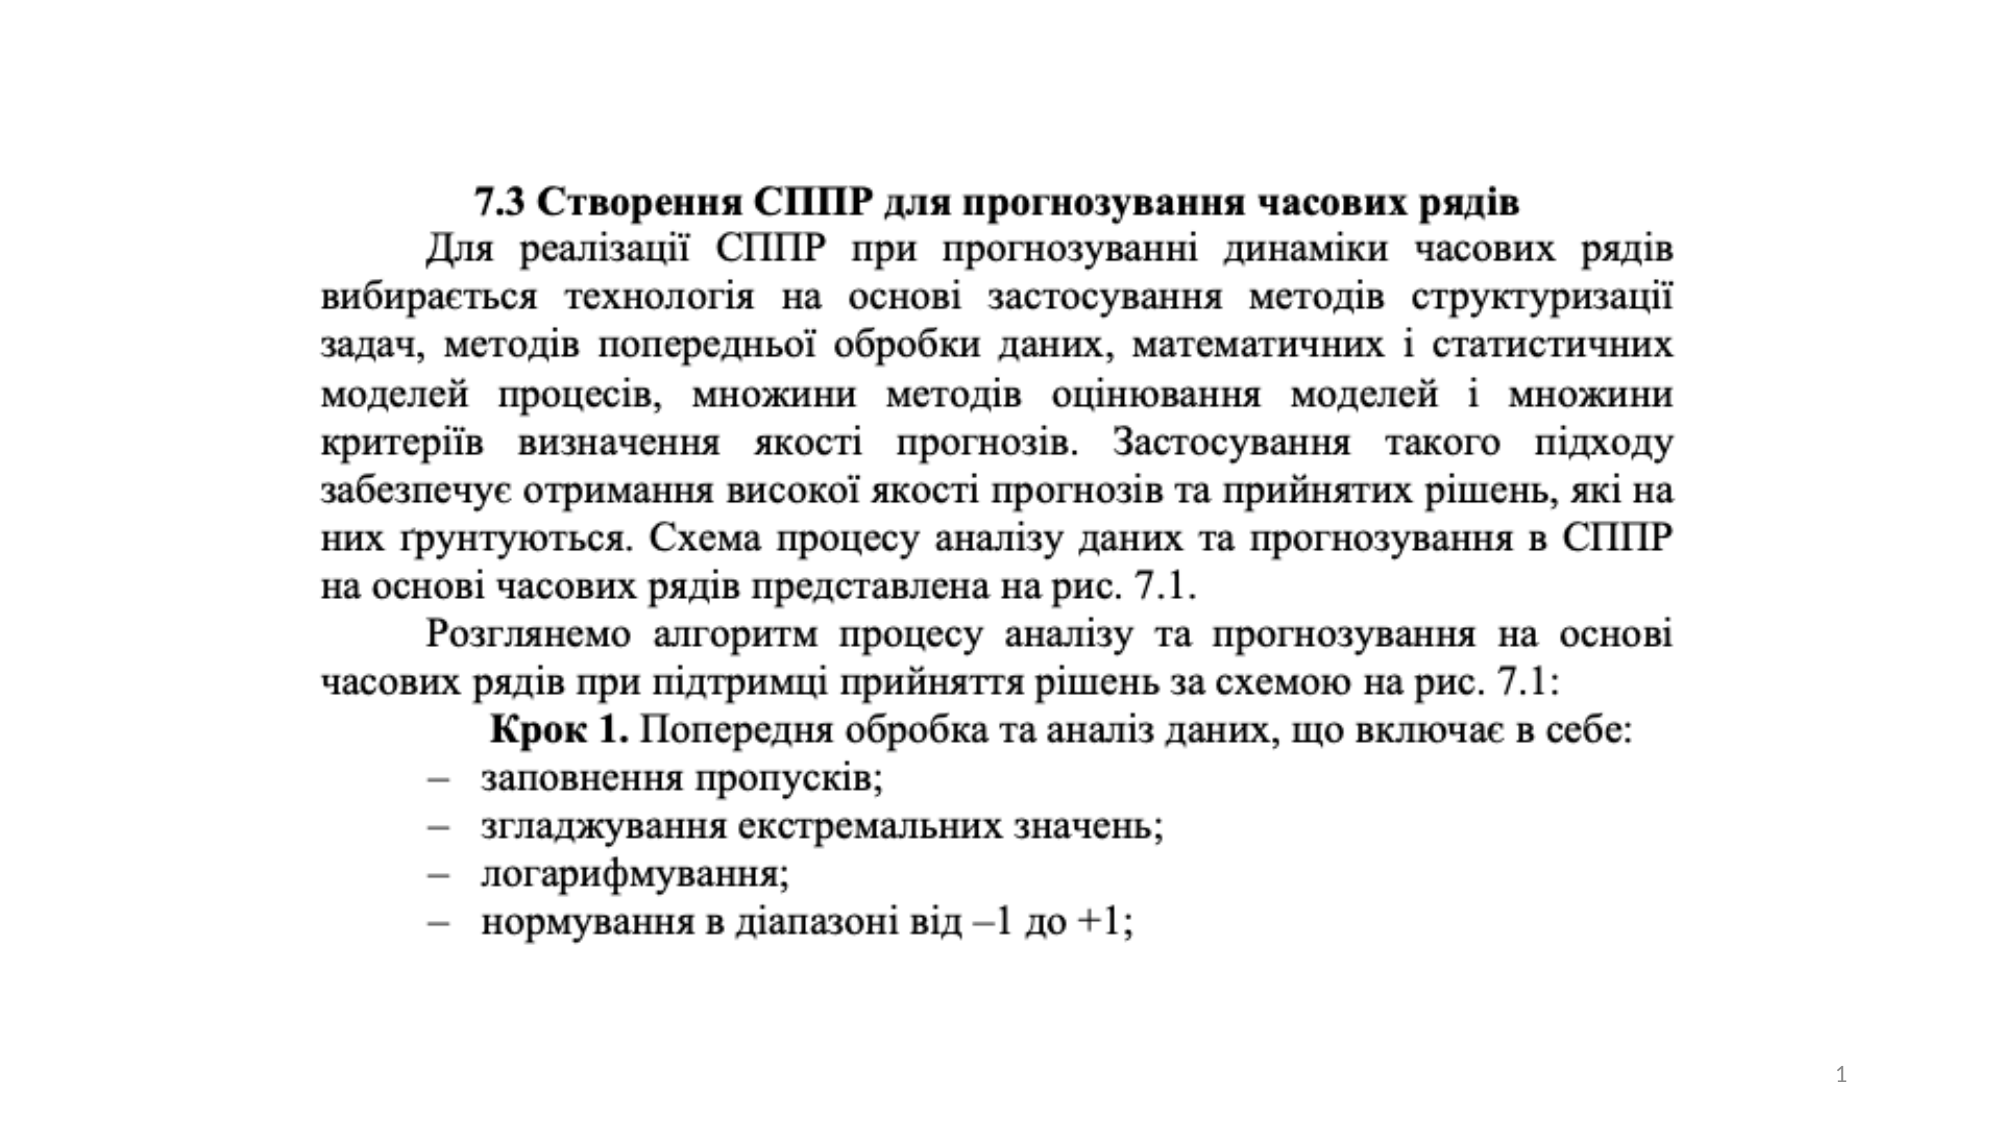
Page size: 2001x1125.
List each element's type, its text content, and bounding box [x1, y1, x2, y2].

slide_number 1 [1412, 1042, 1863, 1103]
picture [293, 155, 1707, 970]
